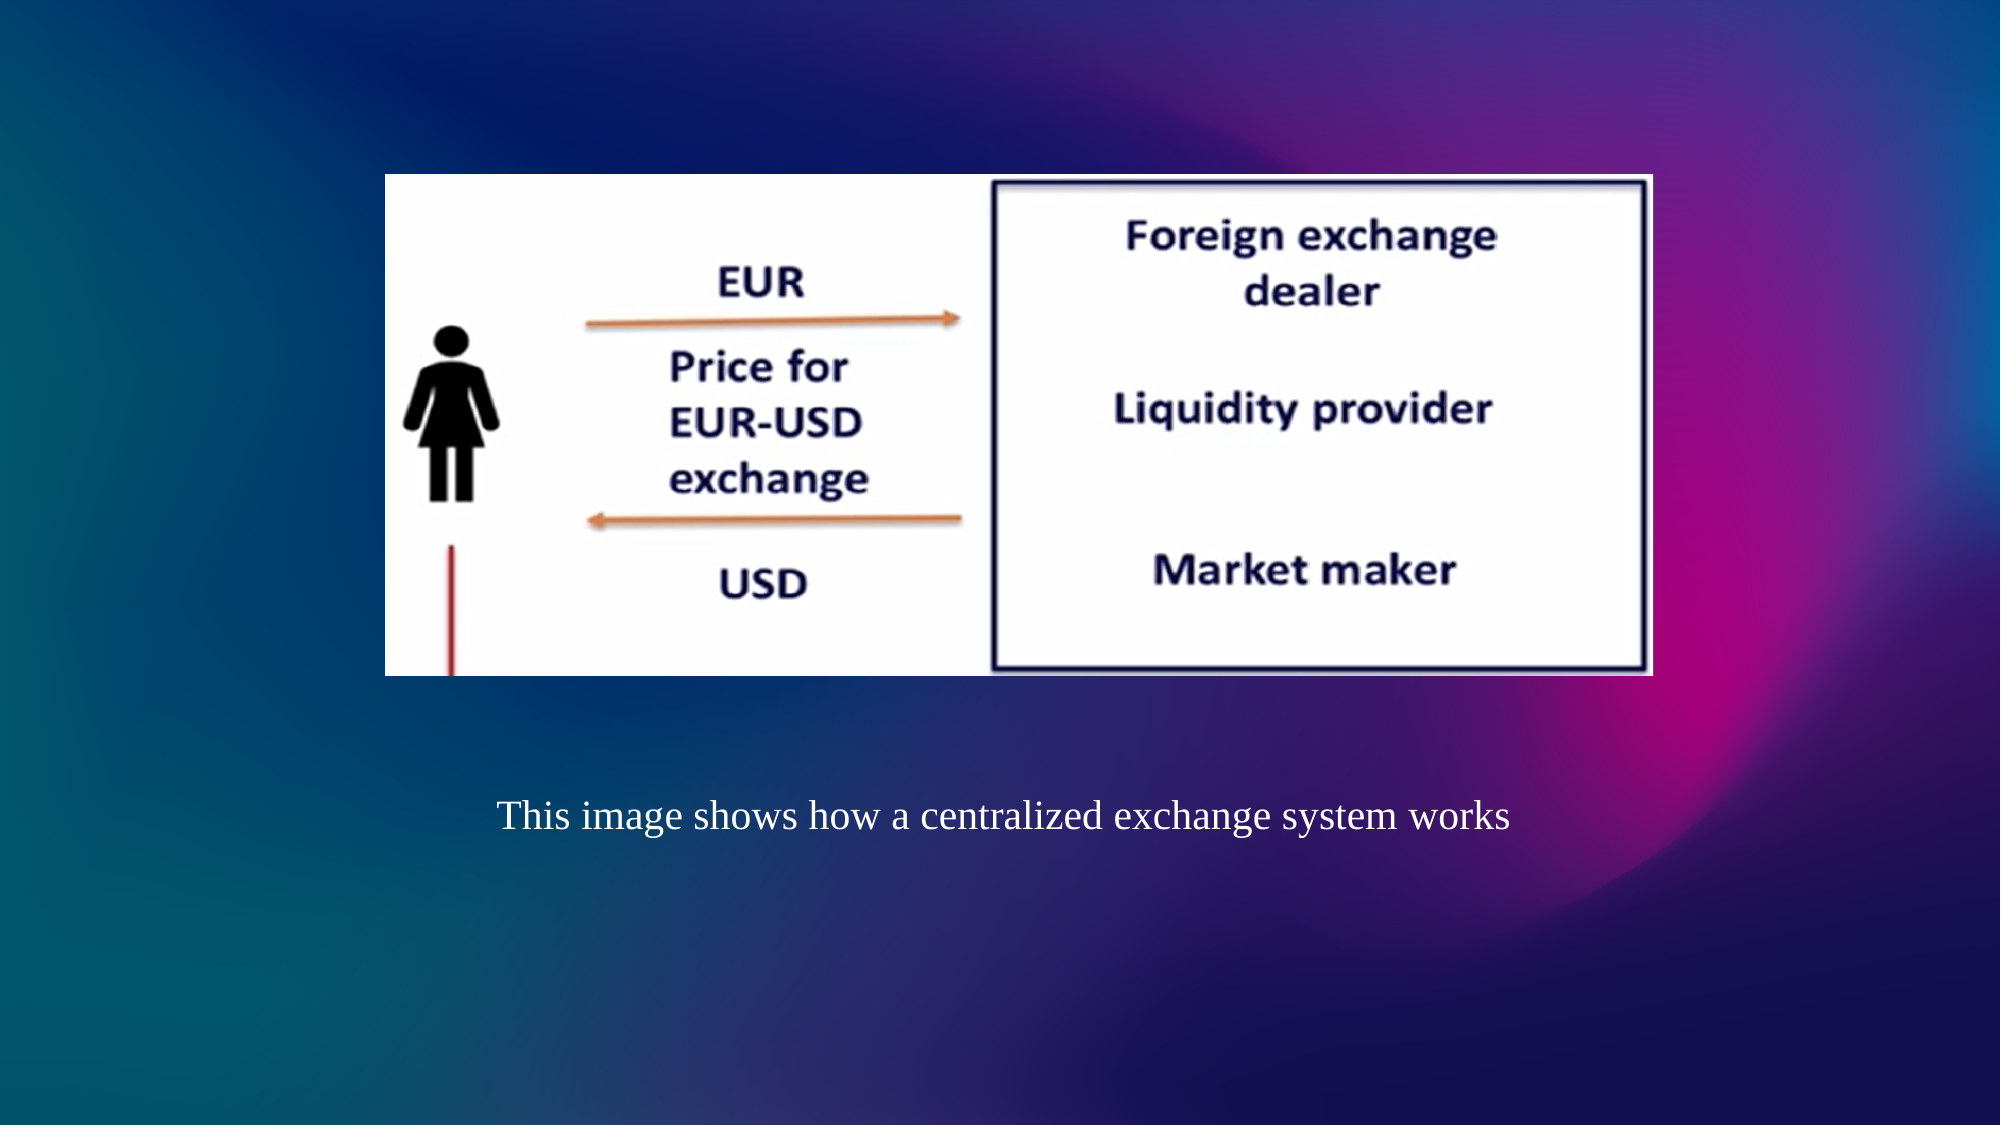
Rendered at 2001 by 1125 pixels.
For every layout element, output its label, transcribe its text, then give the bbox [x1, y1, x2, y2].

picture [0, 0, 2000, 1125]
text_box This image shows how a centralized exchange system works [439, 780, 1569, 846]
